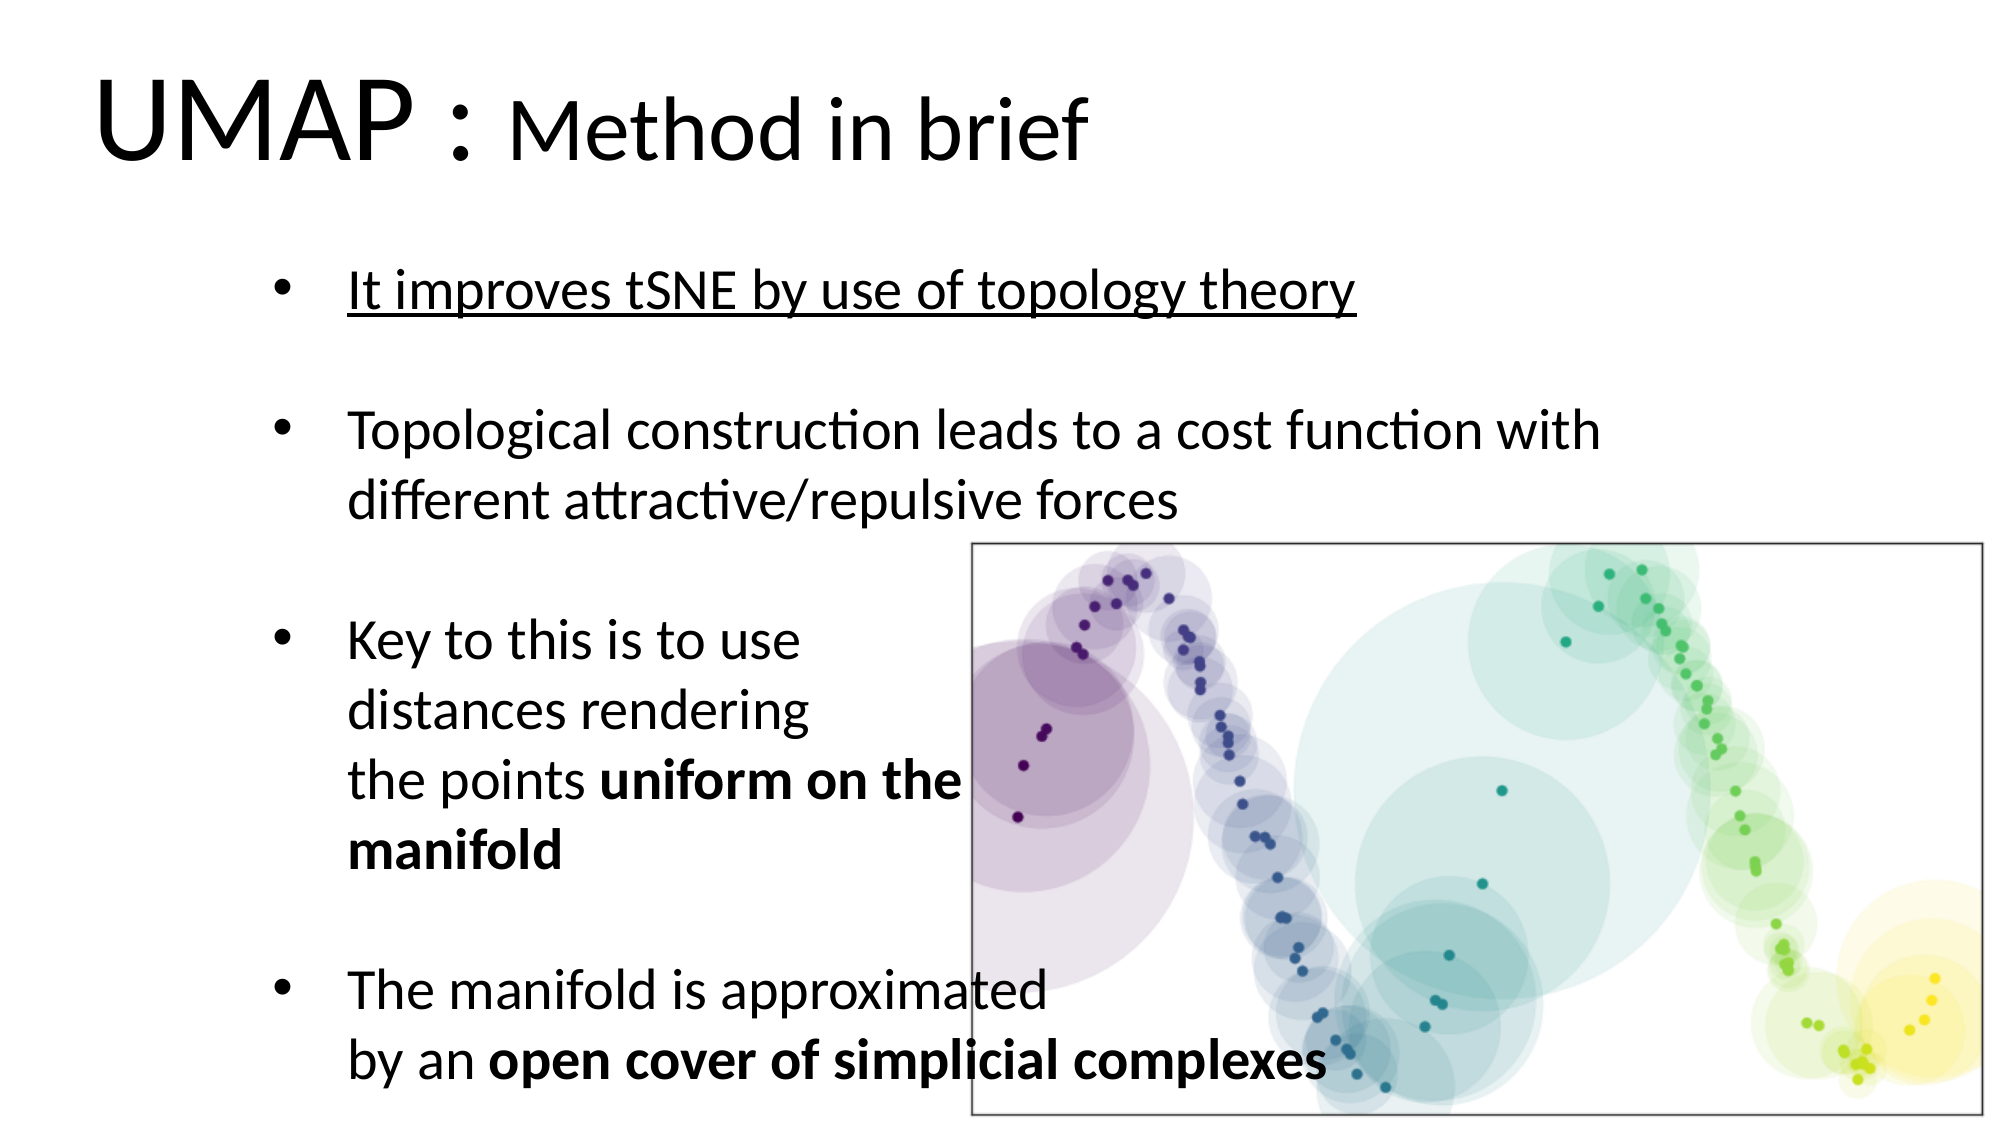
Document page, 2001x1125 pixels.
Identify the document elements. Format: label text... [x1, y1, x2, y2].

text_box It improves tSNE by use of topology theory Topological construction leads to a cost function with different attractive/repulsive forces Key to this is to use distances rendering the points uniform on the manifold The manifold is approximated by an open cover of simplicial complexes [257, 243, 1618, 1099]
text_box UMAP : Method in brief [77, 28, 1106, 193]
picture [961, 534, 1991, 1125]
